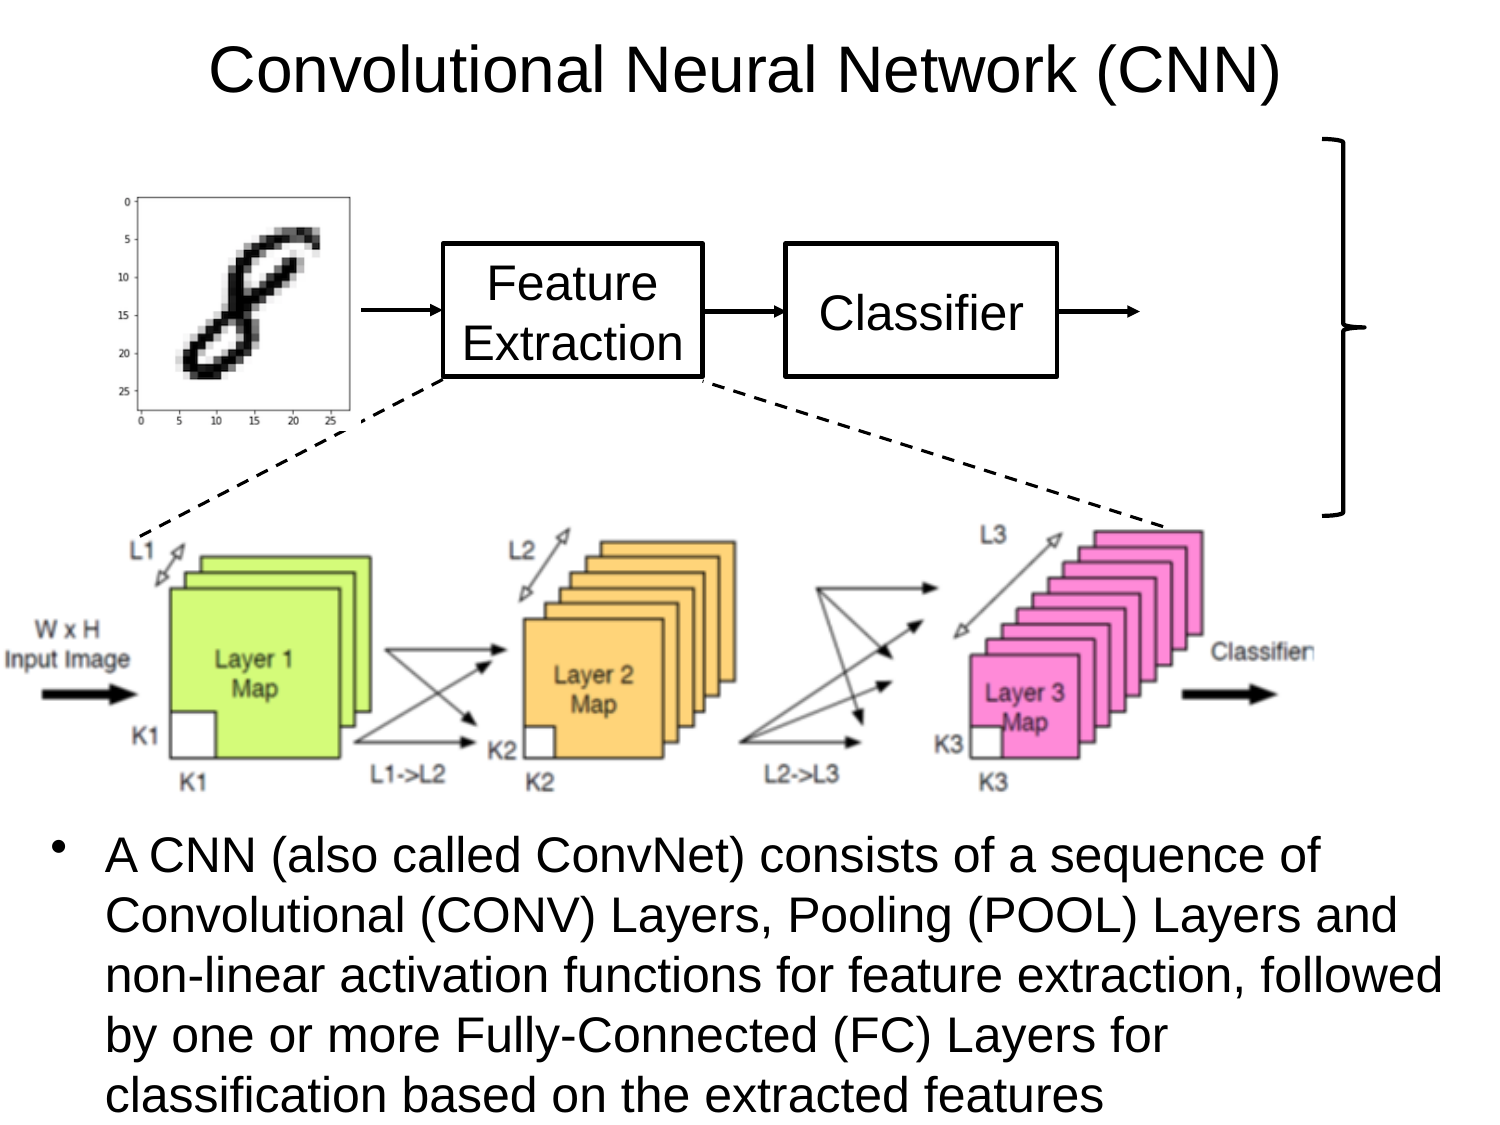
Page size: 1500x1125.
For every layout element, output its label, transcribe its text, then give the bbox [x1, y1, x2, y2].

text_box Classifier [785, 243, 1058, 377]
picture [112, 189, 361, 431]
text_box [702, 380, 1164, 527]
title Convolutional Neural Network (CNN) [70, 0, 1421, 138]
text_box Feature Extraction [442, 243, 703, 377]
text_box A CNN (also called ConvNet) consists of a sequence of Convolutional (CONV) Layers, Pooling (POOL) Layers and non-linear activation functions for feature extraction, followed by one or more Fully-Connected (FC) Layers for classification based on the extracted features [35, 812, 1465, 1125]
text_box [135, 379, 444, 539]
text_box [1322, 138, 1365, 516]
picture [0, 516, 1322, 805]
